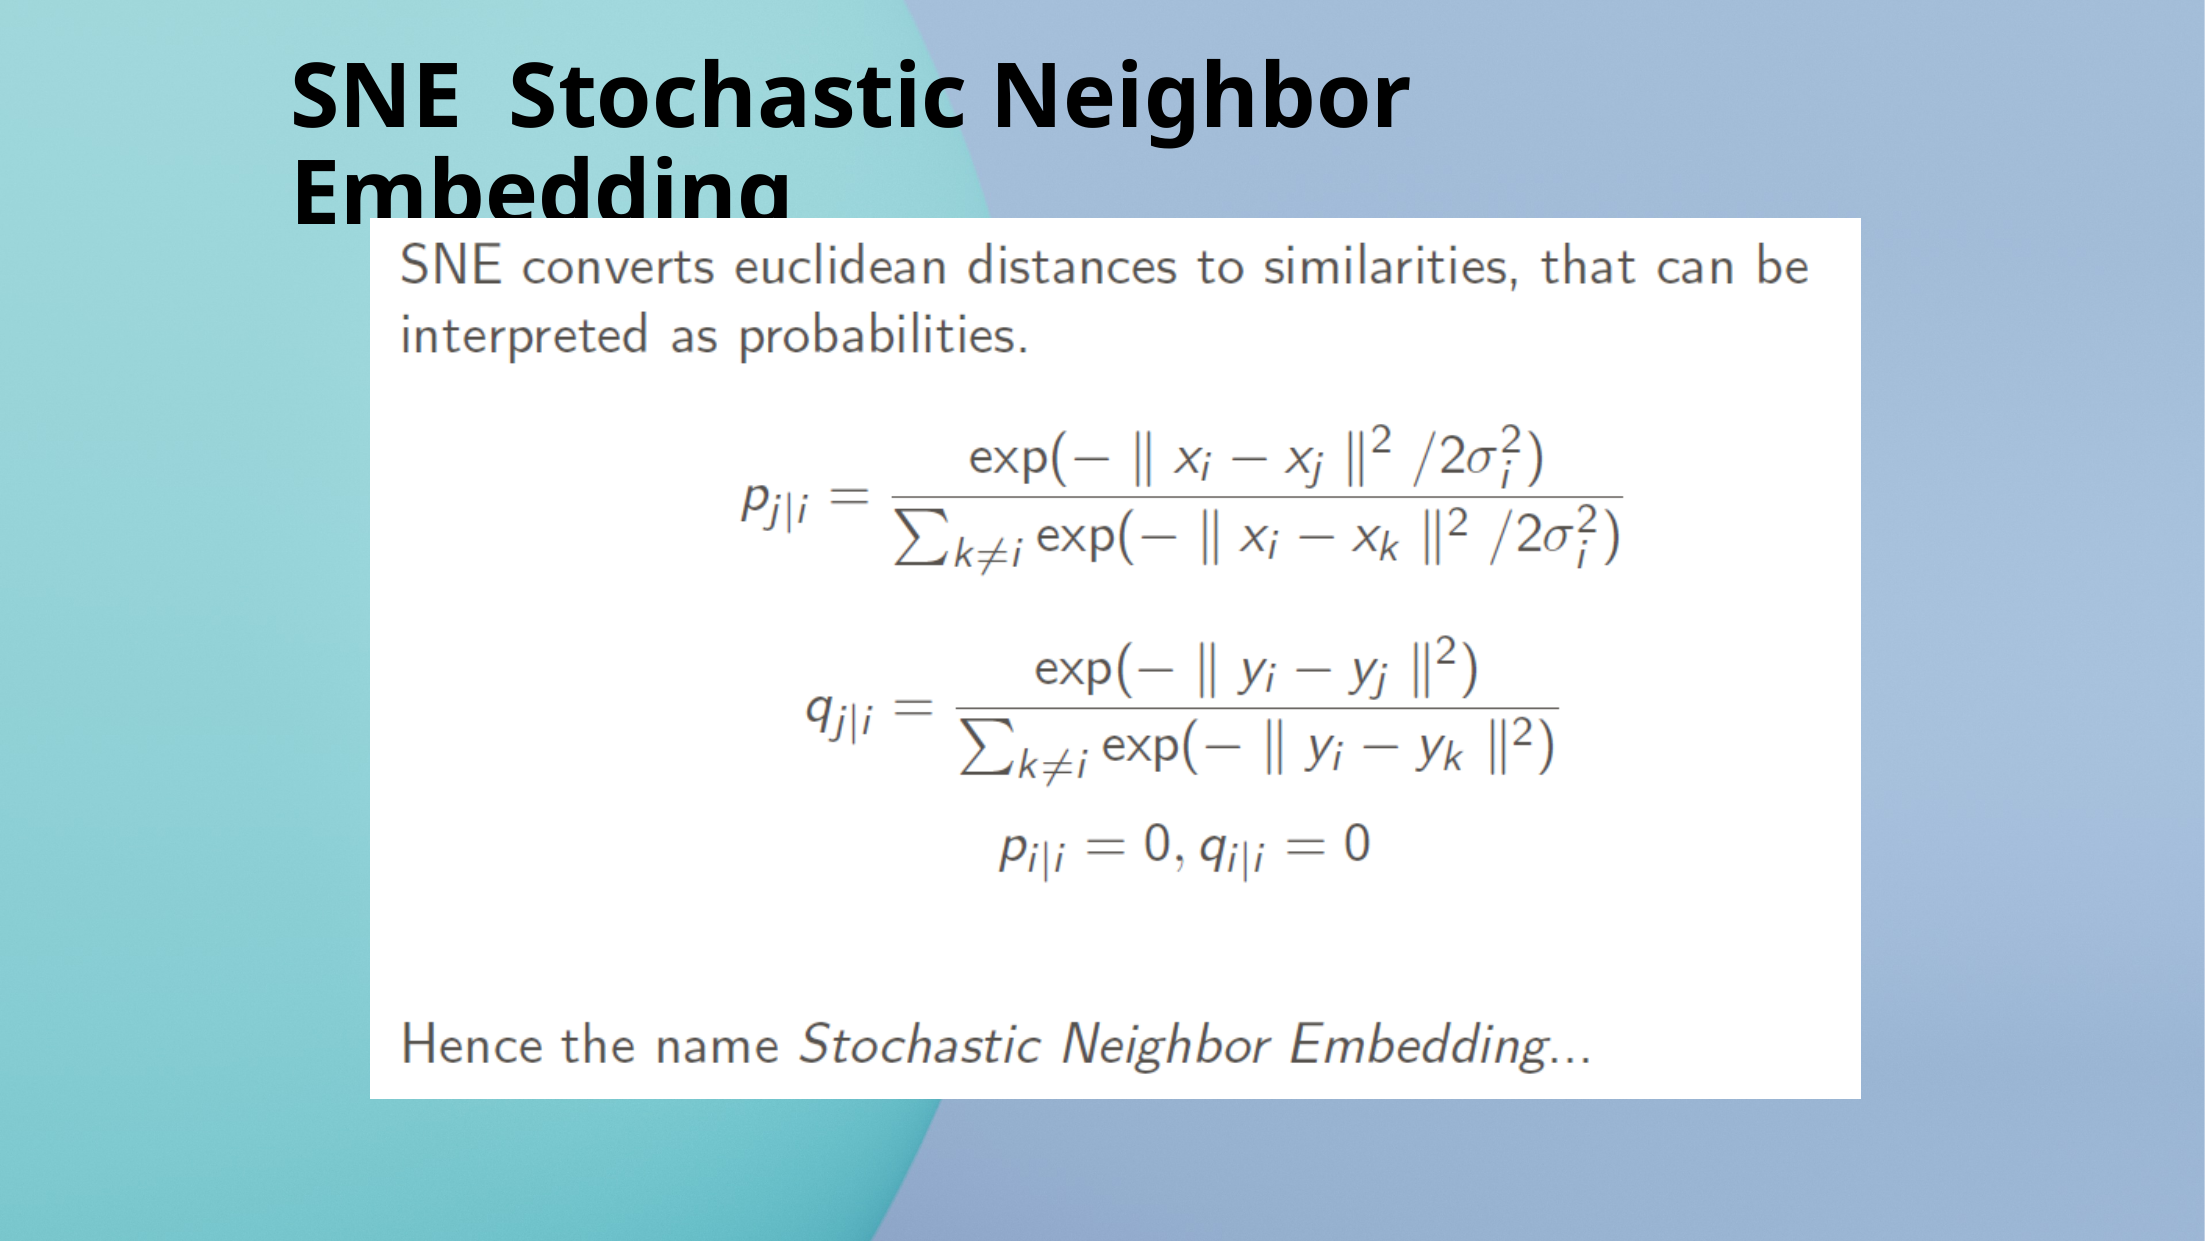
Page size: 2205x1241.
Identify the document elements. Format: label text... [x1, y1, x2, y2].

picture [0, 0, 2205, 1241]
title SNE Stochastic Neighbor Embedding [275, 49, 1930, 245]
